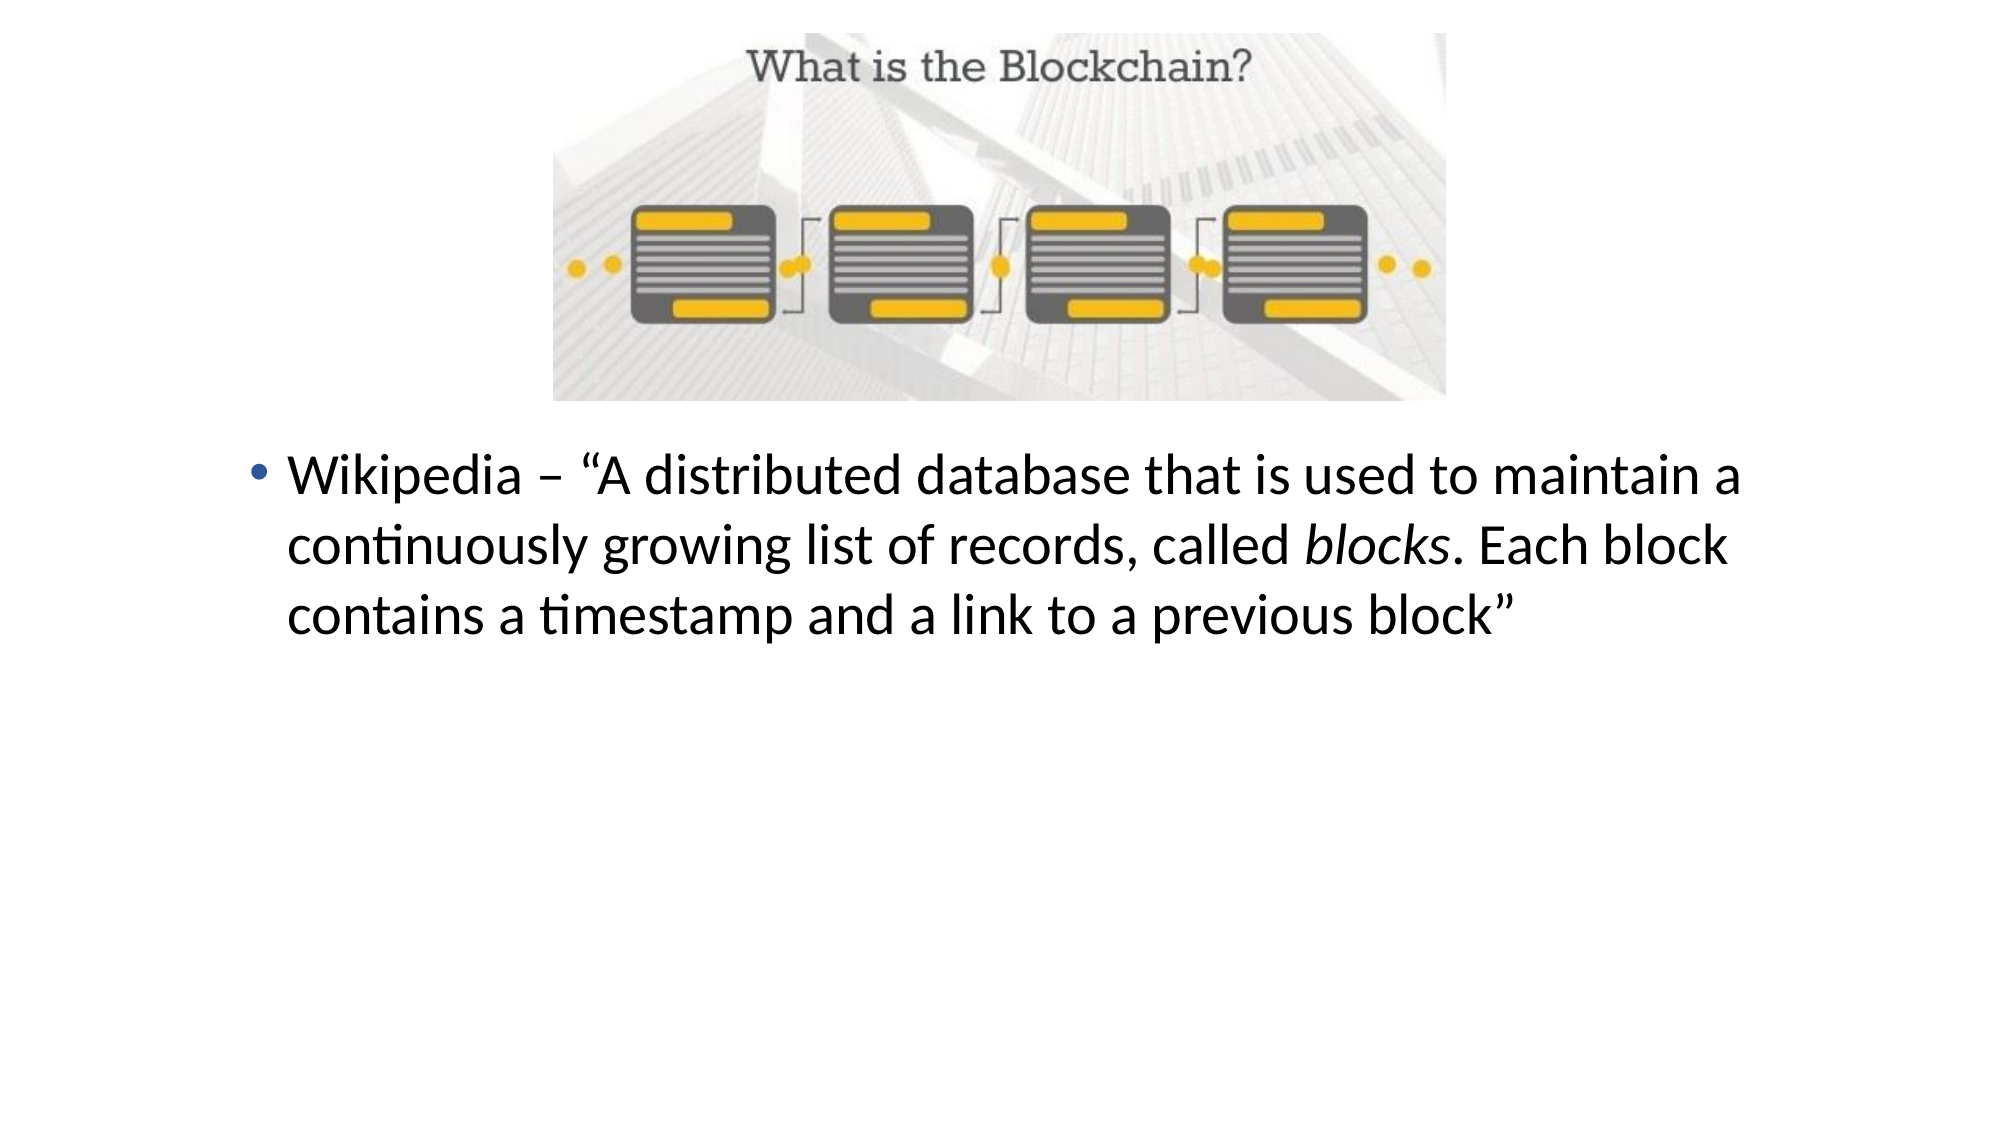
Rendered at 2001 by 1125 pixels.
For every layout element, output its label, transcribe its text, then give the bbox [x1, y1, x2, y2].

picture [553, 33, 1447, 401]
text_box Wikipedia – “A distributed database that is used to maintain a continuously growing list of records, called blocks. Each block contains a timestamp and a link to a previous block” [234, 428, 1879, 942]
